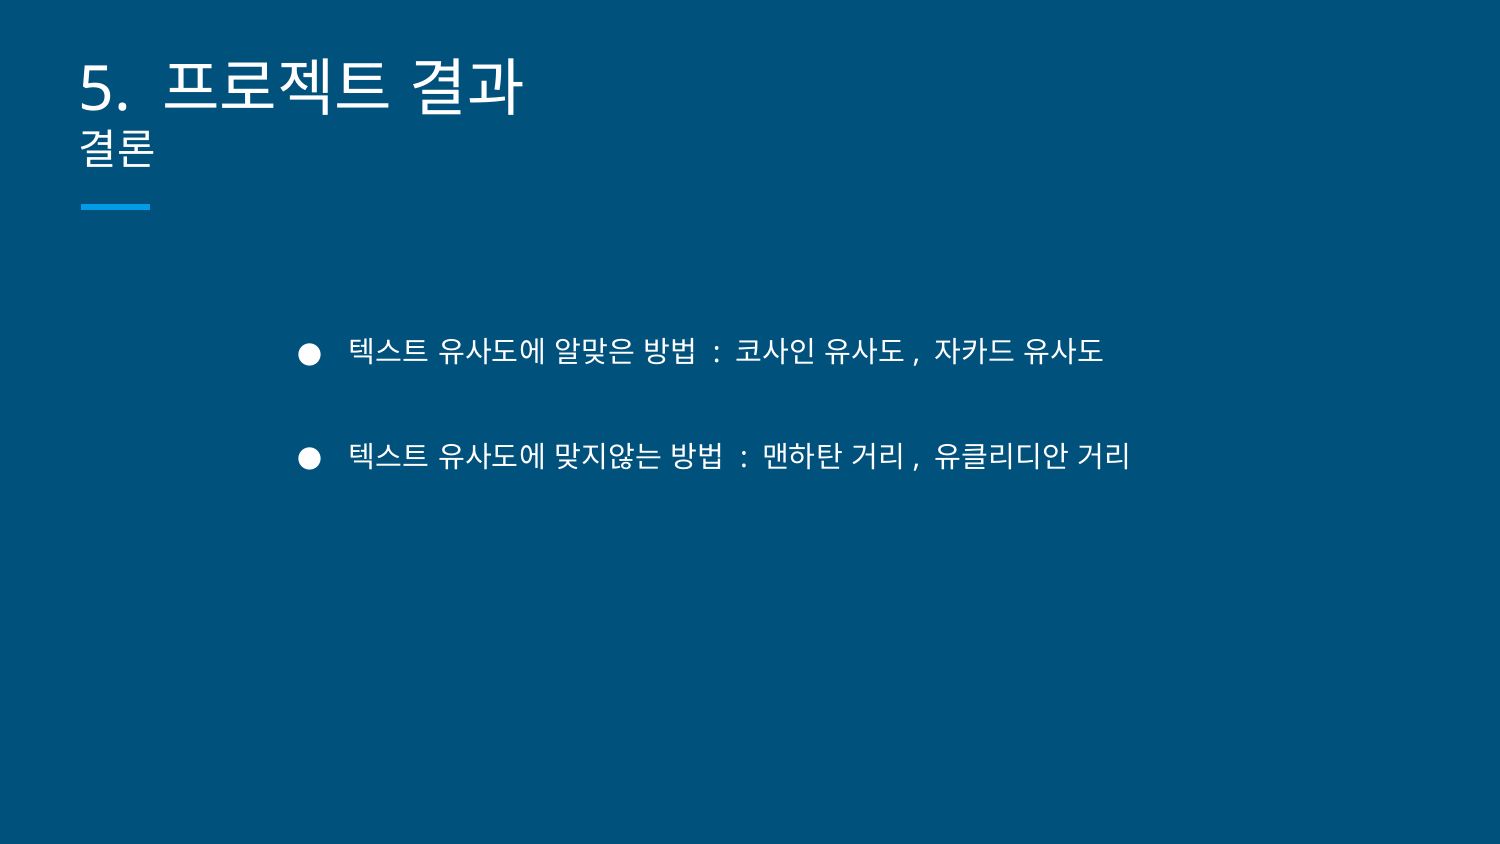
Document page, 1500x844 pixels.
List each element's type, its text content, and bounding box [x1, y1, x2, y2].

title 5. 프로젝트 결과 [63, 25, 1437, 75]
text_box 텍스트 유사도에 알맞은 방법 : 코사인 유사도, 자카드 유사도 텍스트 유사도에 맞지않는 방법 : 맨하탄 거리, 유클리디안 거리 [259, 318, 1241, 524]
title 결론 [63, 75, 1437, 188]
